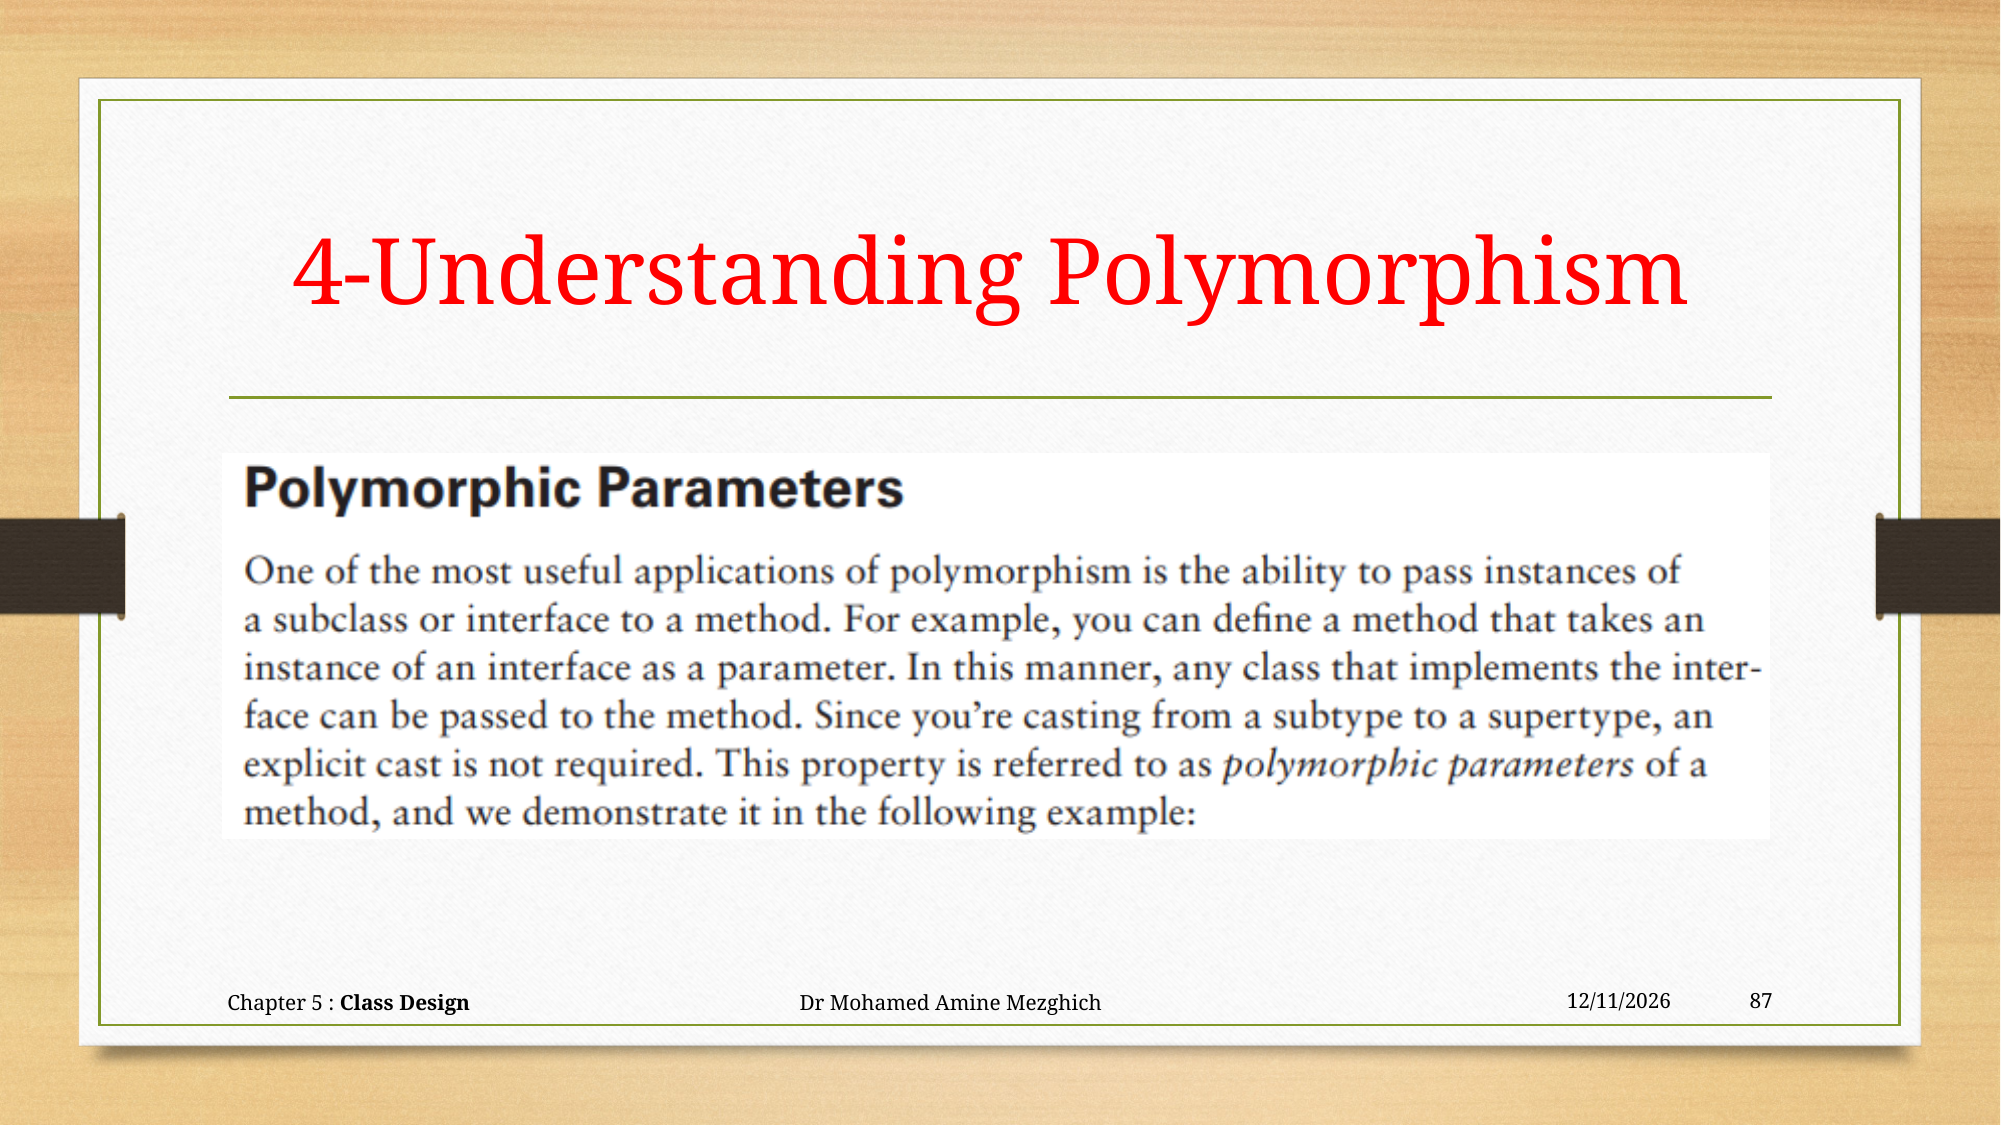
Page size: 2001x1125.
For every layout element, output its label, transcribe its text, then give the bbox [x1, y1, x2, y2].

picture [0, 0, 2001, 1125]
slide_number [1423, 979, 1686, 1025]
footer Chapter 5 : Class Design Dr Mohamed Amine Mezghich [212, 979, 1411, 1025]
title 4-Understanding Polymorphism [189, 161, 1819, 375]
slide_number 87 [1698, 979, 1788, 1025]
